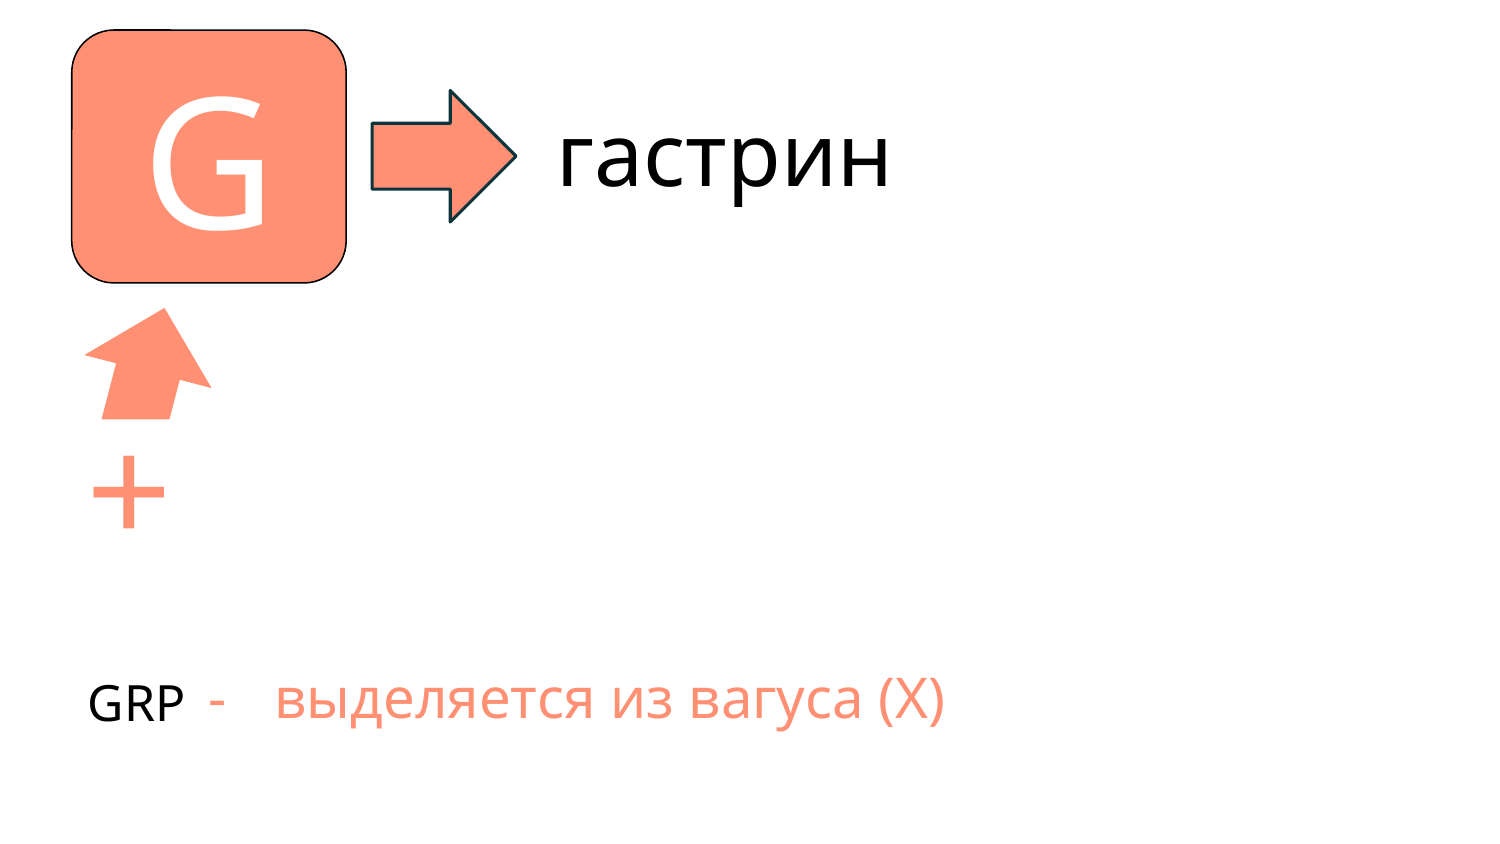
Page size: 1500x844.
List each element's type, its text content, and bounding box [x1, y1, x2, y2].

text_box [71, 30, 347, 107]
title + [71, 419, 216, 508]
text_box [71, 206, 347, 283]
title повышение рН GRP Ca2+ [6, 508, 268, 796]
title выделяется из вагуса (X) [156, 647, 989, 844]
title G [71, 107, 347, 206]
text_box [84, 307, 212, 419]
text_box [372, 90, 517, 222]
title гастрин [541, 84, 1132, 217]
